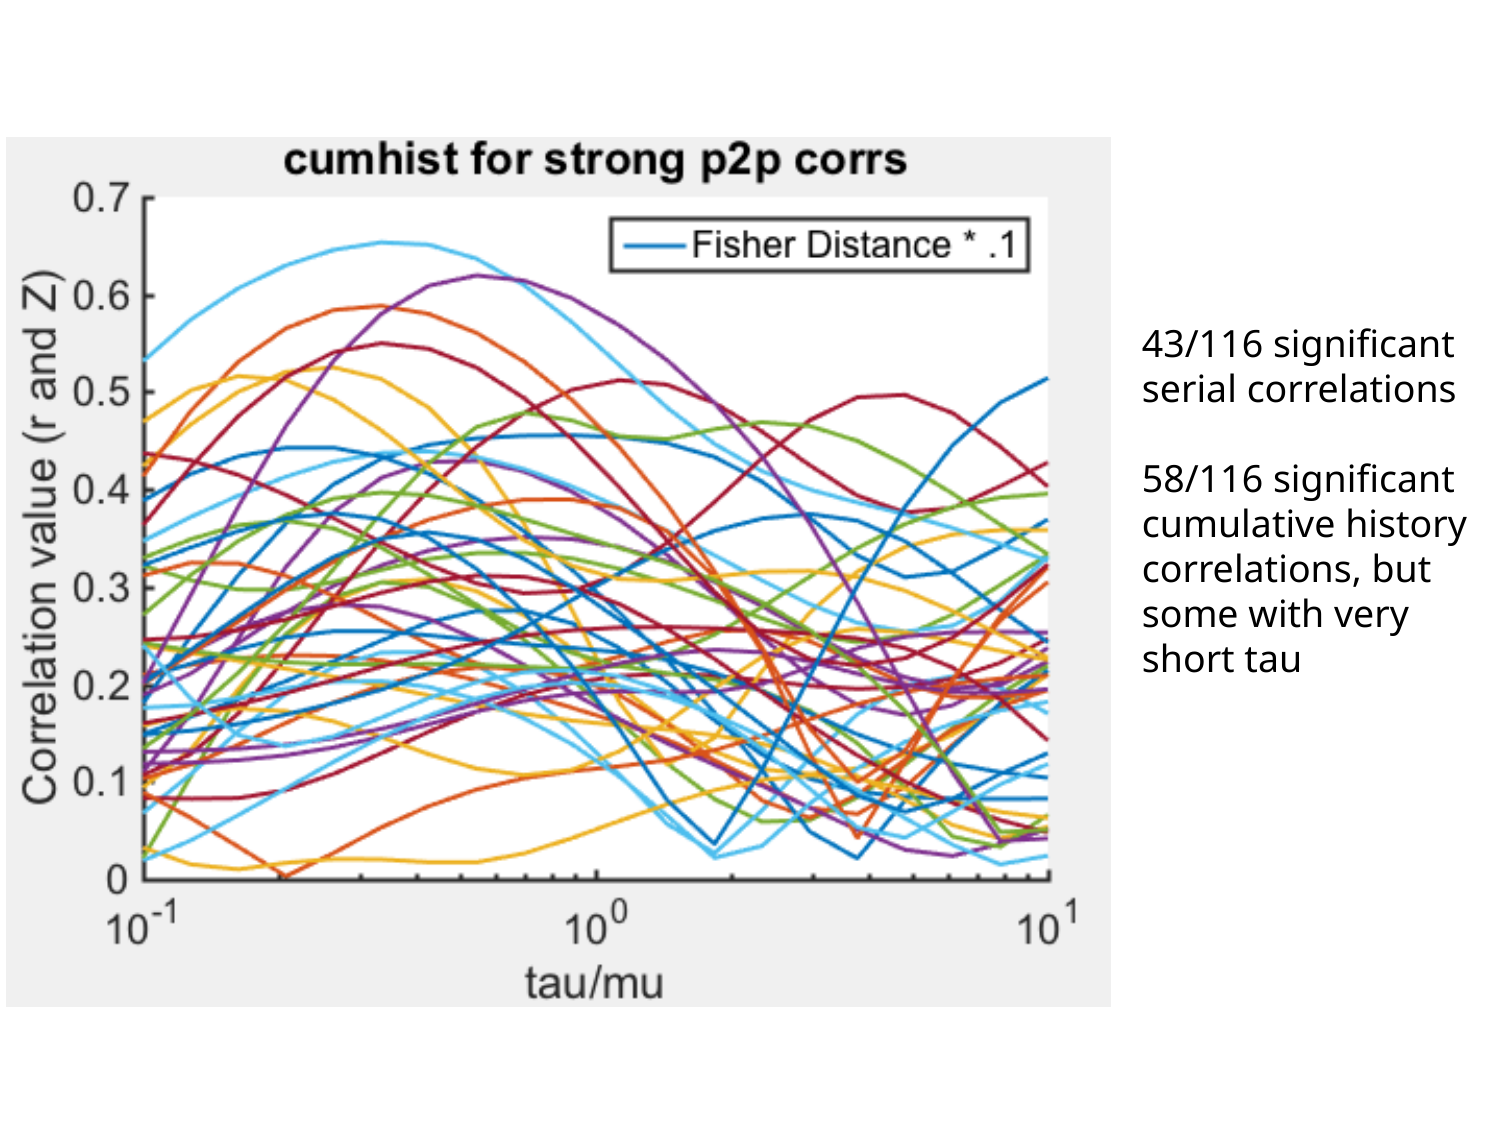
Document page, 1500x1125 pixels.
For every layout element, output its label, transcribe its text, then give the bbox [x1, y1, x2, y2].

picture [5, 137, 1111, 1007]
text_box 43/116 significant serial correlations 58/116 significant cumulative history correlations, but some with very short tau [1127, 312, 1500, 778]
